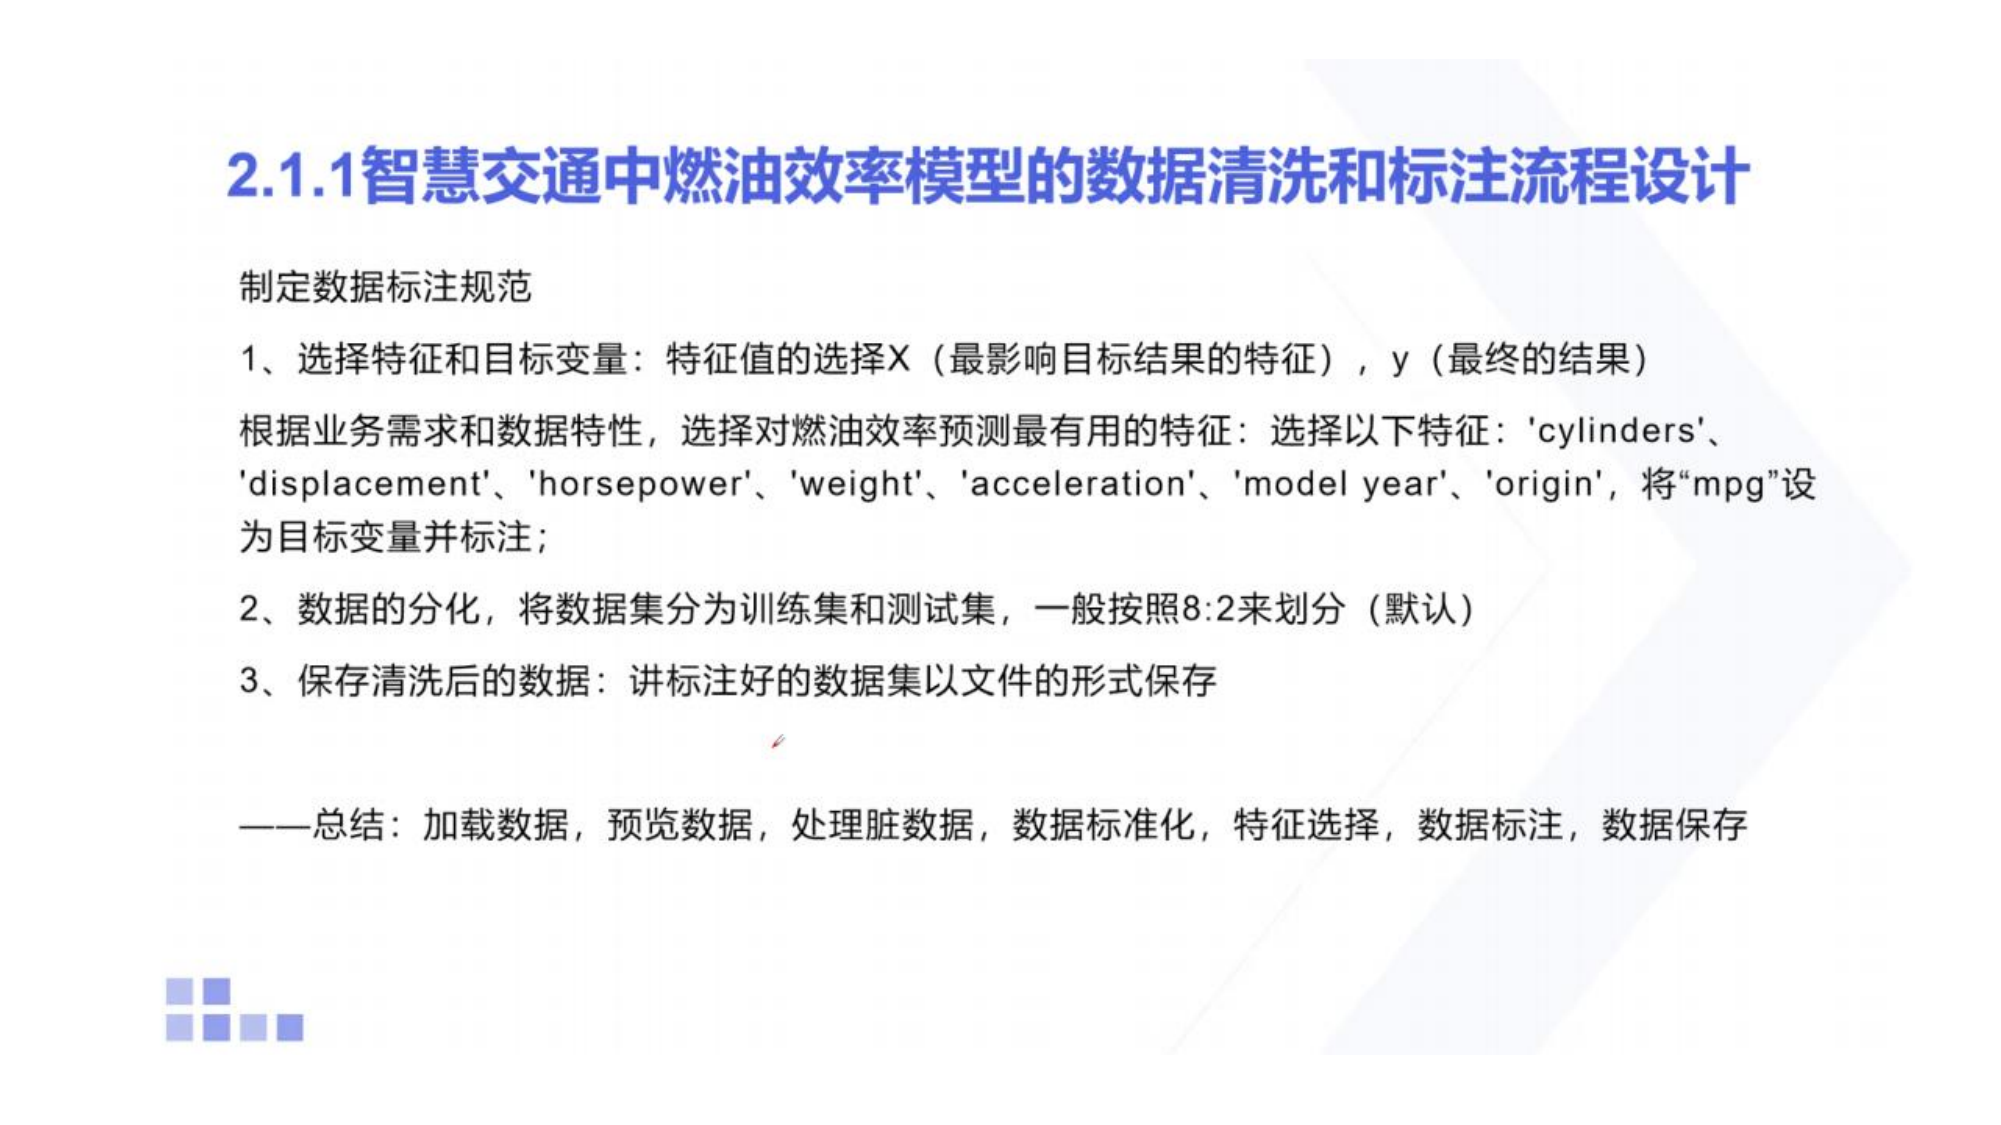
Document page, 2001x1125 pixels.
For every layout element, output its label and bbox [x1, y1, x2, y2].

picture [137, 59, 1919, 1055]
